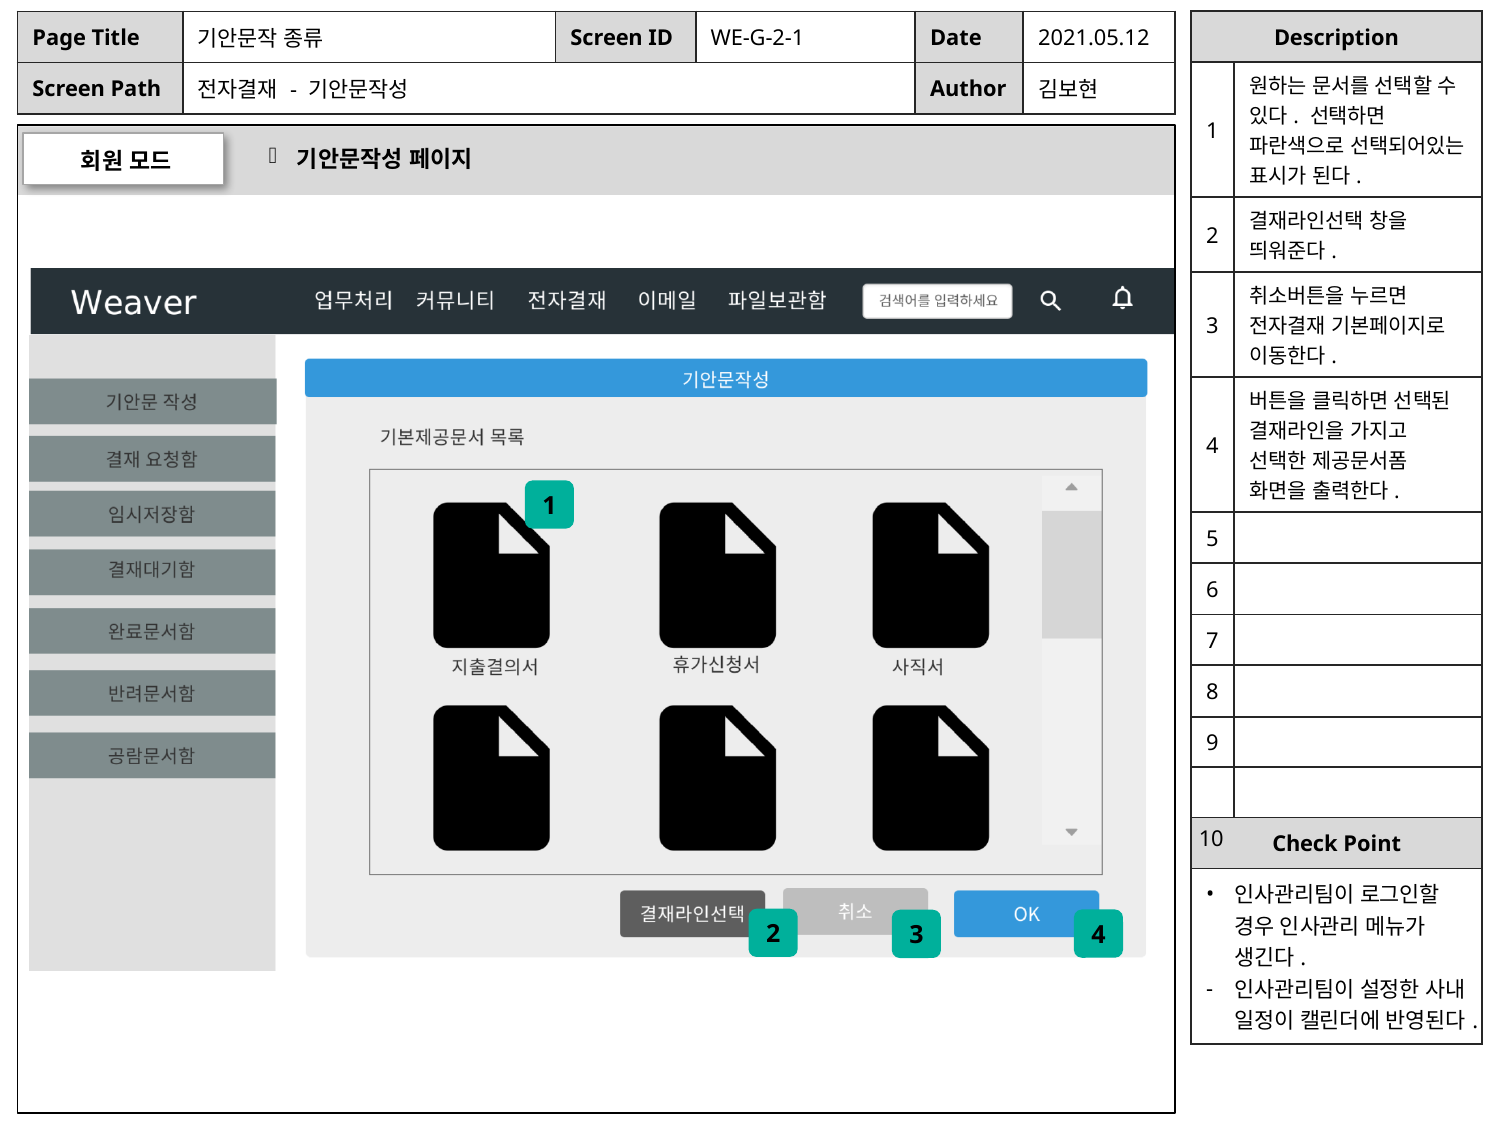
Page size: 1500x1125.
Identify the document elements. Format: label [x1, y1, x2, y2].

table_header [1024, 12, 1174, 62]
table_cell [1192, 378, 1233, 511]
text_box [15, 123, 1177, 1115]
table_cell [1192, 564, 1233, 614]
table_cell [916, 63, 1022, 113]
table_cell [1235, 615, 1481, 664]
table_cell [1192, 666, 1233, 716]
table_cell [1192, 63, 1233, 196]
table_cell [1192, 718, 1233, 766]
table_cell [1235, 768, 1481, 817]
table_header [1192, 12, 1481, 61]
table_cell [1235, 198, 1481, 271]
table_header [184, 12, 555, 62]
text_box [1183, 816, 1239, 858]
table_cell [1235, 378, 1481, 511]
table_cell [1235, 666, 1481, 716]
table_cell [18, 63, 182, 113]
table_header [697, 12, 914, 62]
table_cell [1235, 564, 1481, 614]
table_cell [1192, 615, 1233, 664]
table_cell [1192, 768, 1233, 816]
picture [29, 267, 1175, 971]
table_cell [1192, 273, 1233, 376]
table_cell [1192, 869, 1481, 1043]
table_header [916, 12, 1022, 62]
table_cell [1024, 63, 1174, 113]
table_cell [1192, 198, 1233, 271]
table_cell [1235, 513, 1481, 562]
table_header [556, 12, 695, 62]
table_cell [1192, 818, 1481, 868]
table_cell [1192, 513, 1233, 562]
table_cell [1235, 63, 1481, 196]
table_header [18, 12, 182, 62]
table_cell [1235, 718, 1481, 766]
table_cell [1235, 273, 1481, 376]
table_cell [184, 63, 914, 113]
